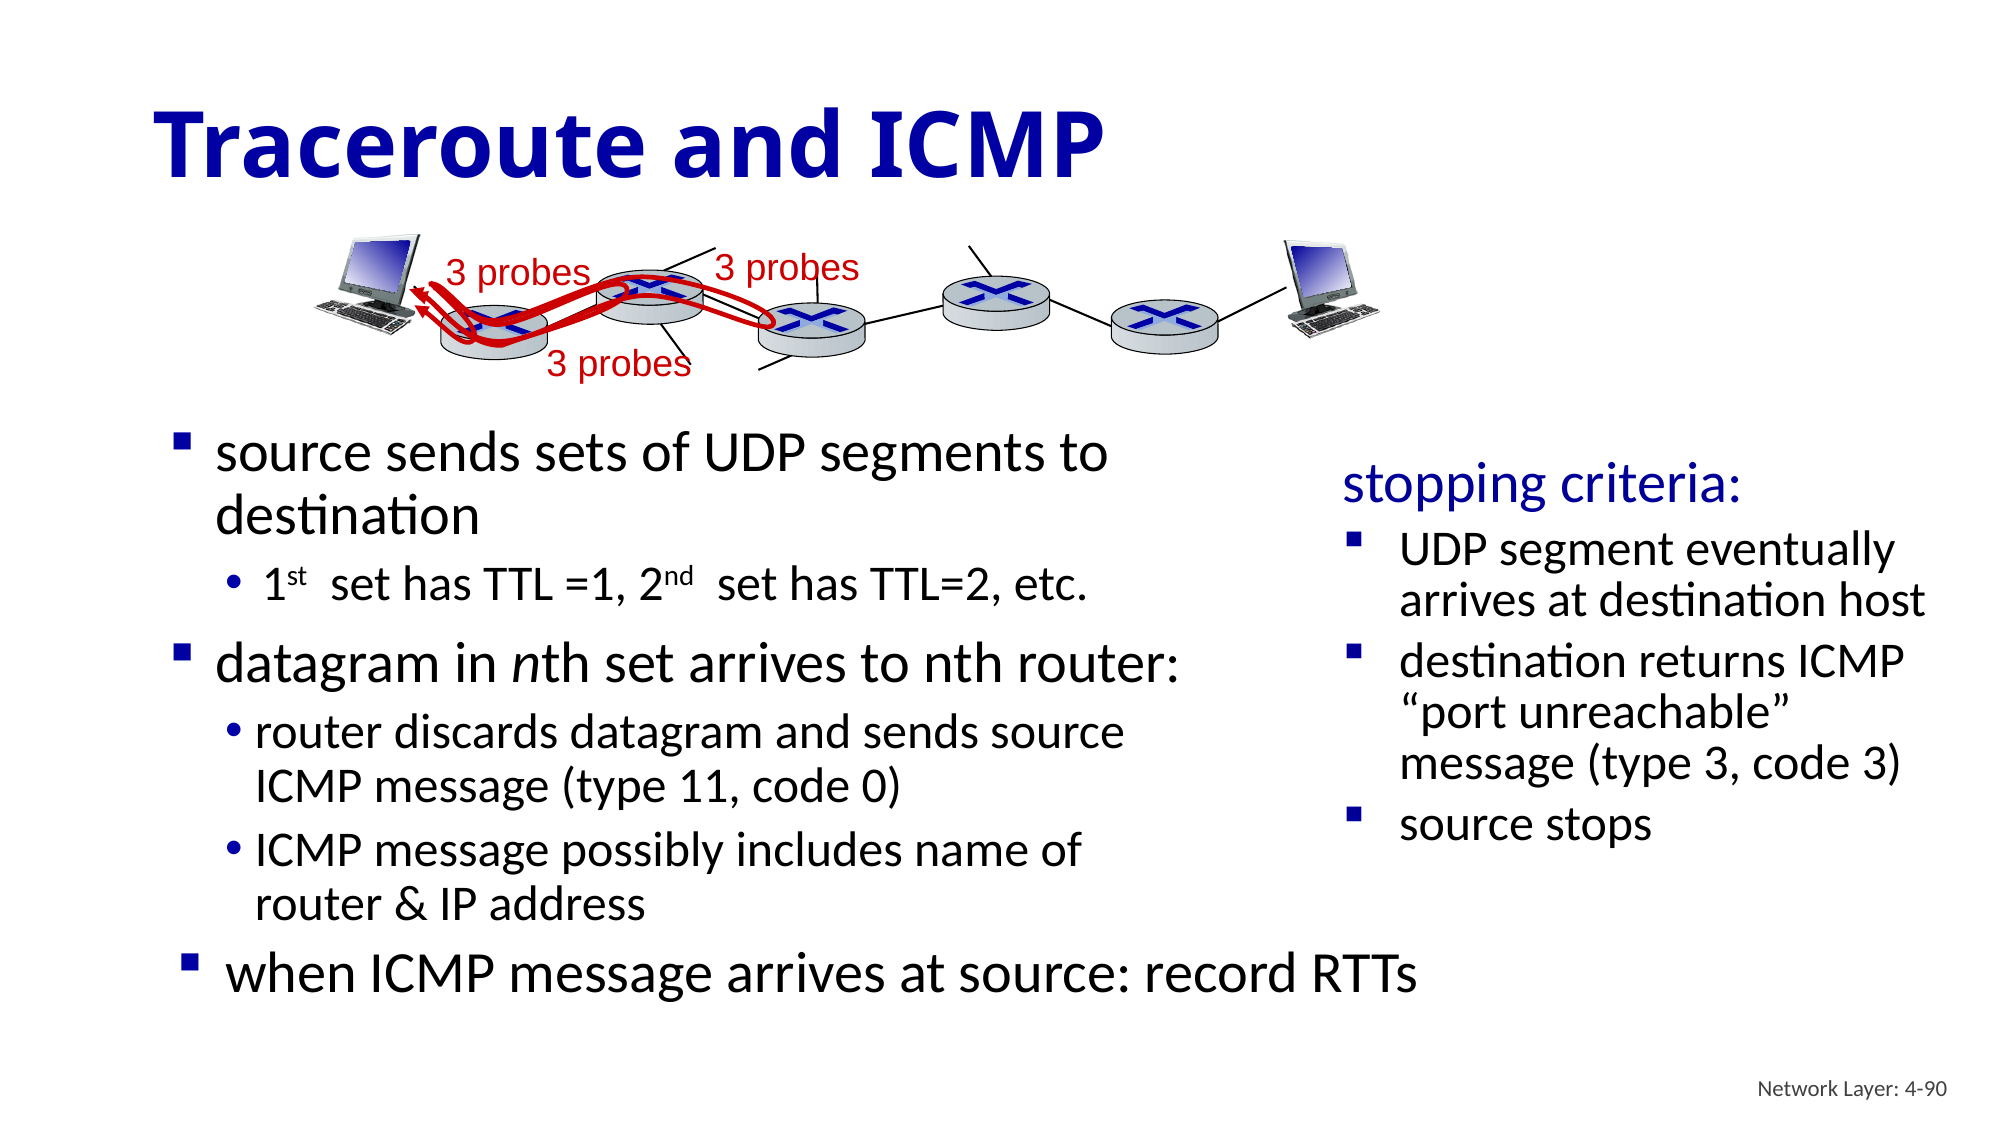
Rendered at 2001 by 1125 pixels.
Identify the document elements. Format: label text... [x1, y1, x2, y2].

text_box when ICMP message arrives at source: record RTTs [161, 934, 1802, 1025]
text_box [548, 309, 596, 331]
text_box [423, 283, 461, 311]
text_box [704, 287, 758, 326]
text_box source sends sets of UDP segments to destination 1st set has TTL =1, 2nd set has TTL=2, etc. datagram in nth set arrives to nth router: router discards datagram and sends source ICMP message (type 11, code 0) ICMP message possibly includes name of router & IP address [153, 413, 1204, 946]
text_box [440, 305, 548, 360]
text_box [1279, 236, 1404, 346]
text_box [942, 276, 1050, 331]
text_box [1111, 299, 1218, 355]
text_box stopping criteria: UDP segment eventually arrives at destination host destination returns ICMP “port unreachable” message (type 3, code 3) source stops [1328, 447, 1953, 870]
text_box [423, 298, 440, 325]
text_box 3 probes [531, 332, 707, 392]
text_box [1133, 363, 1759, 692]
text_box 3 probes [699, 235, 875, 296]
slide_number Network Layer: 4-90 [1512, 1056, 1963, 1117]
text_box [287, 229, 423, 343]
text_box 3 probes [430, 240, 607, 300]
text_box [758, 302, 866, 358]
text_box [596, 270, 704, 325]
text_box [546, 285, 596, 329]
title Traceroute and ICMP [137, 74, 1863, 221]
